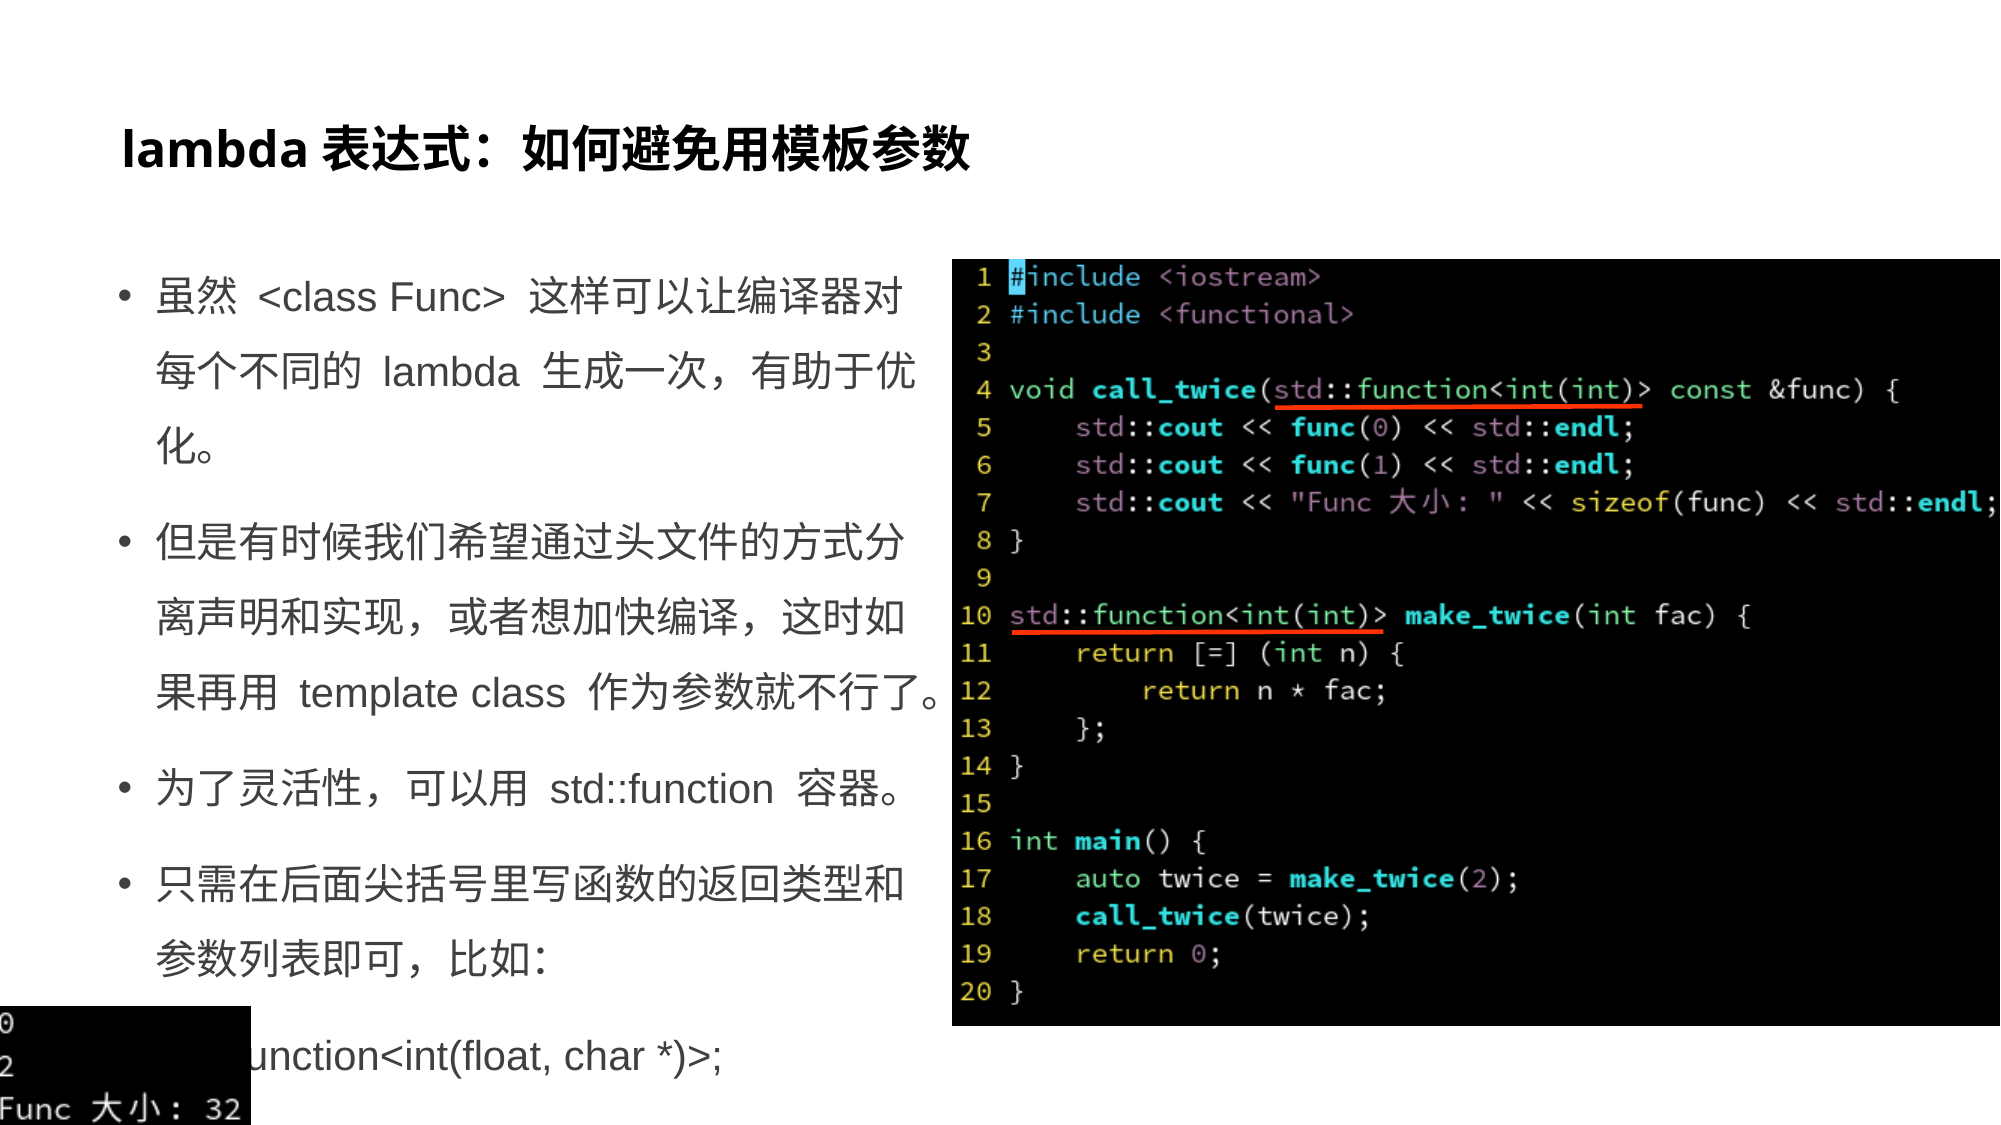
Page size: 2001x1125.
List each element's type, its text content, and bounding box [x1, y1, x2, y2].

title lambda表达式：如何避免用模板参数 [106, 42, 1832, 259]
picture [0, 1006, 251, 1125]
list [952, 259, 2000, 1026]
list 虽然 <class Func> 这样可以让编译器对每个不同的 lambda 生成一次，有助于优化。 但是有时候我们希望通过头文件的方式分离声明和实现，或者想加快编译，这时如果再用 template class 作为参数就不行了。 为了灵活性，可以用 std::function 容器。 只需在后面尖括号里写函数的返回类型和参数列表即可，比如： std::function<int(float, char *)>; [102, 237, 953, 1052]
